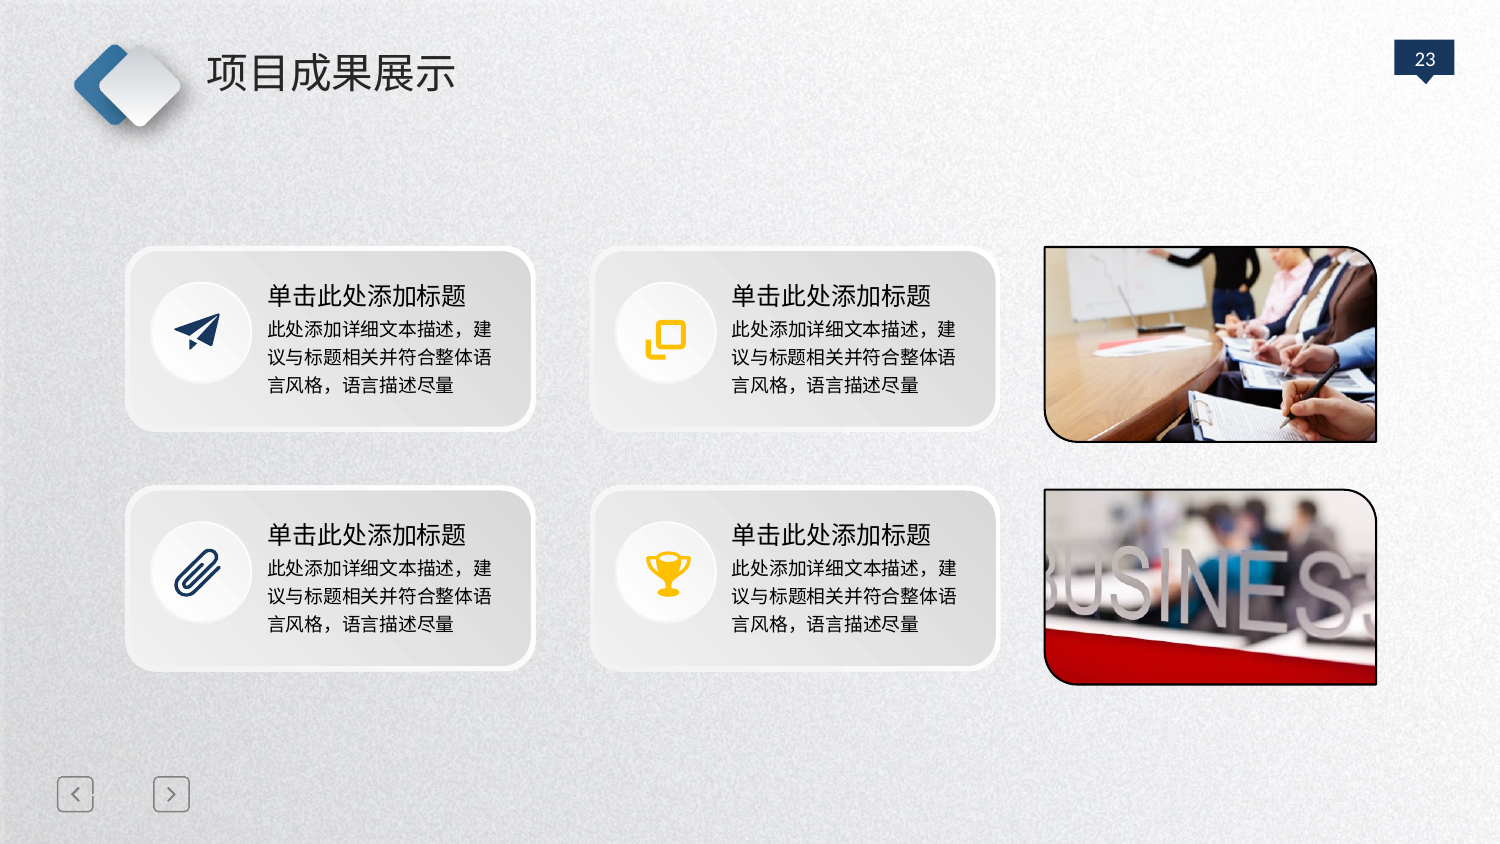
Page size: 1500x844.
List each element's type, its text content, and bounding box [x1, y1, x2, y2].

text_box [1044, 247, 1377, 442]
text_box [125, 245, 536, 432]
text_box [125, 485, 536, 672]
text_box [731, 521, 972, 653]
text_box [1044, 489, 1377, 685]
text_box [266, 521, 507, 653]
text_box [614, 521, 718, 624]
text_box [589, 485, 1001, 672]
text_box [149, 521, 253, 624]
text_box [589, 245, 1001, 432]
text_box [149, 281, 253, 384]
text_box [614, 281, 717, 384]
text_box 项目成果展示 [195, 41, 469, 103]
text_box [731, 281, 972, 414]
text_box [266, 281, 507, 414]
picture [0, 0, 1500, 844]
